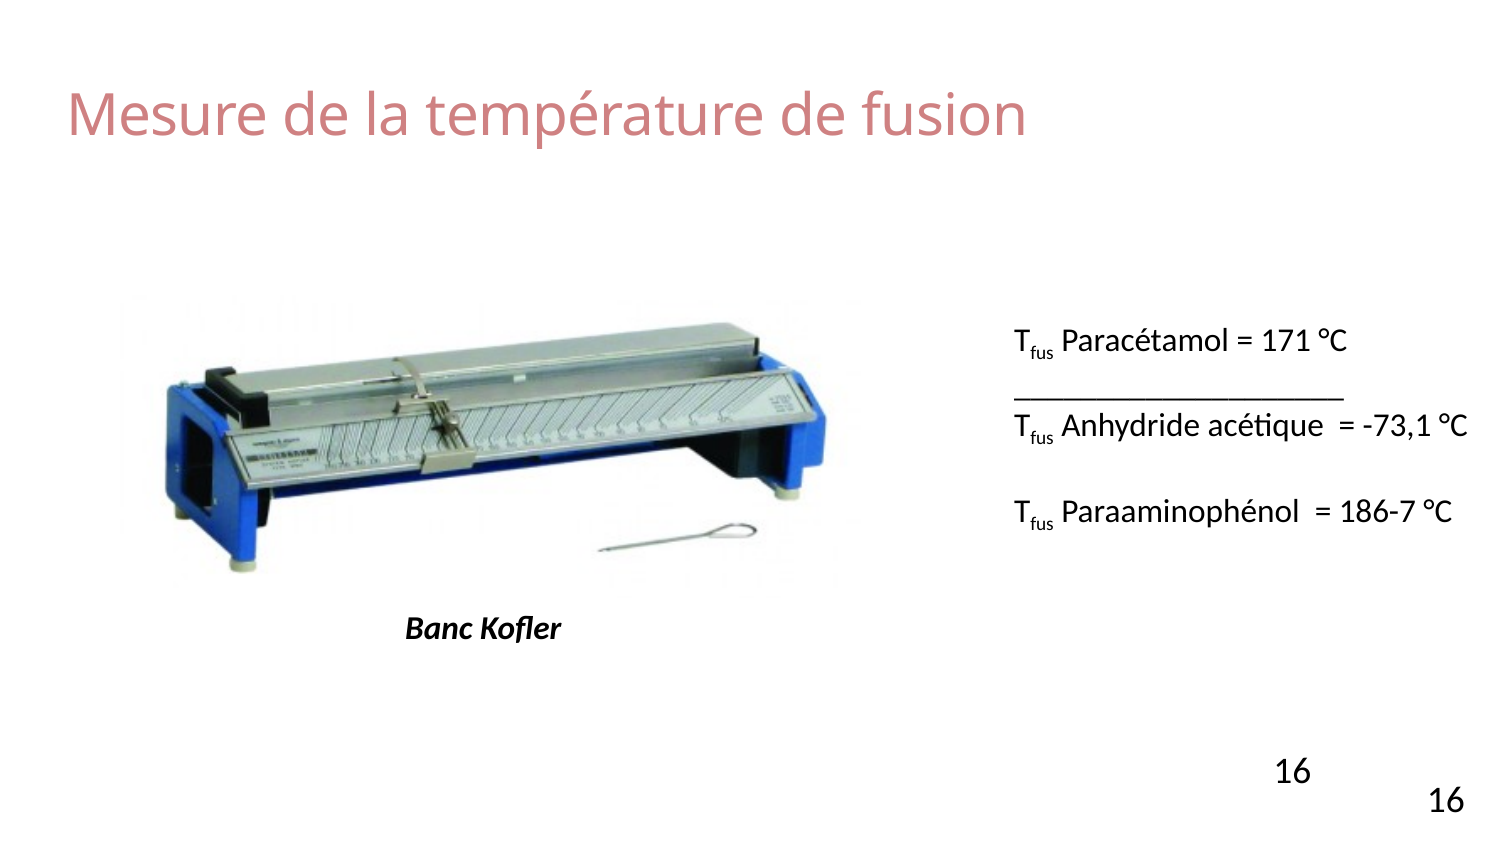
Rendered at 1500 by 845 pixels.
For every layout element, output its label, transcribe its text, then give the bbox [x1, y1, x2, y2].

text_box Banc Kofler [390, 606, 577, 654]
text_box Tfus Paracétamol = 171 °C ____________________ Tfus Anhydride acétique = -73,1 °C Tfus Paraaminophénol = 186-7 °C [999, 310, 1484, 582]
title Mesure de la température de fusion [51, 73, 1449, 167]
slide_number 15 [1389, 765, 1480, 830]
picture [119, 295, 862, 599]
